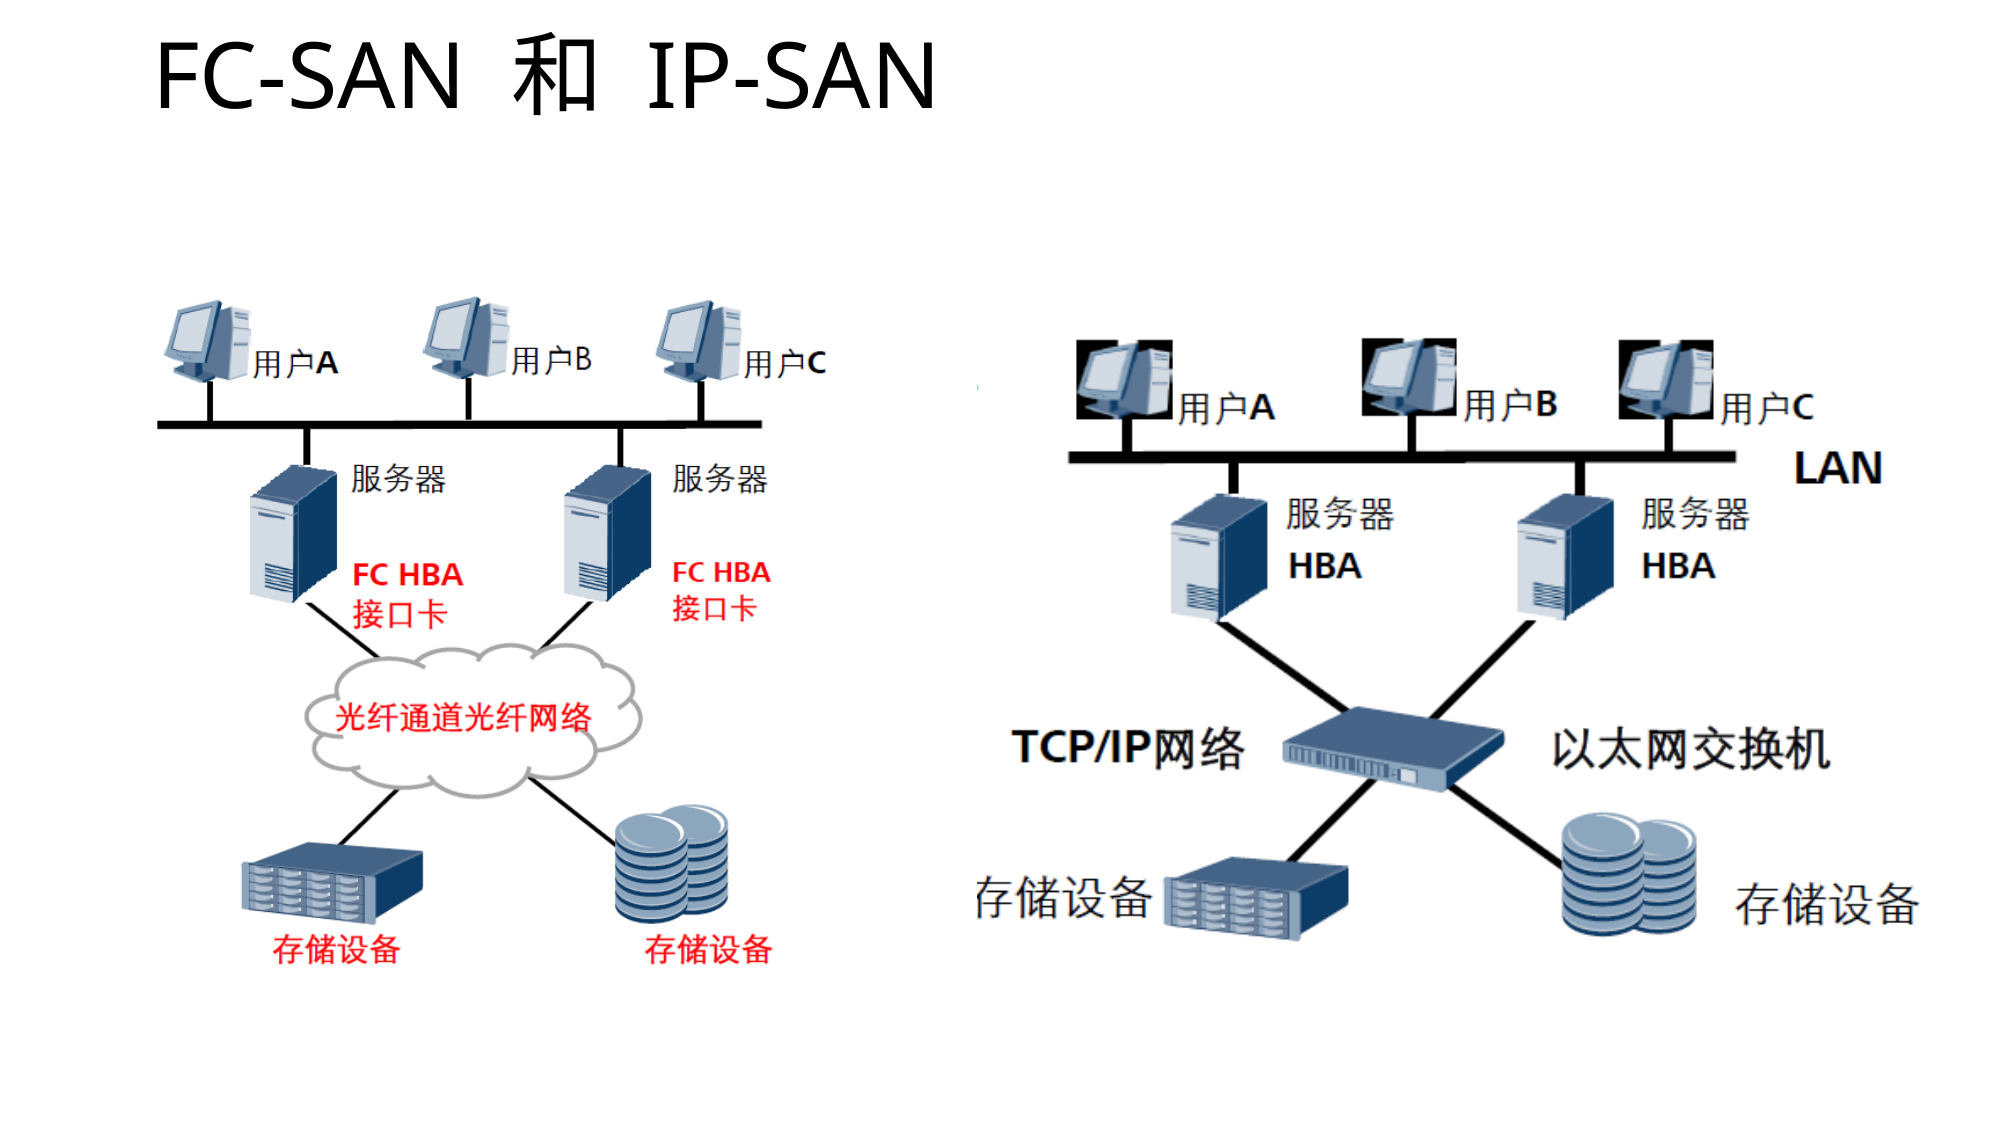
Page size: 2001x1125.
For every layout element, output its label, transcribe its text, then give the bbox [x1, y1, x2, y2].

title FC-SAN 和 IP-SAN [137, 0, 1863, 159]
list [118, 254, 861, 969]
picture [977, 320, 1942, 945]
